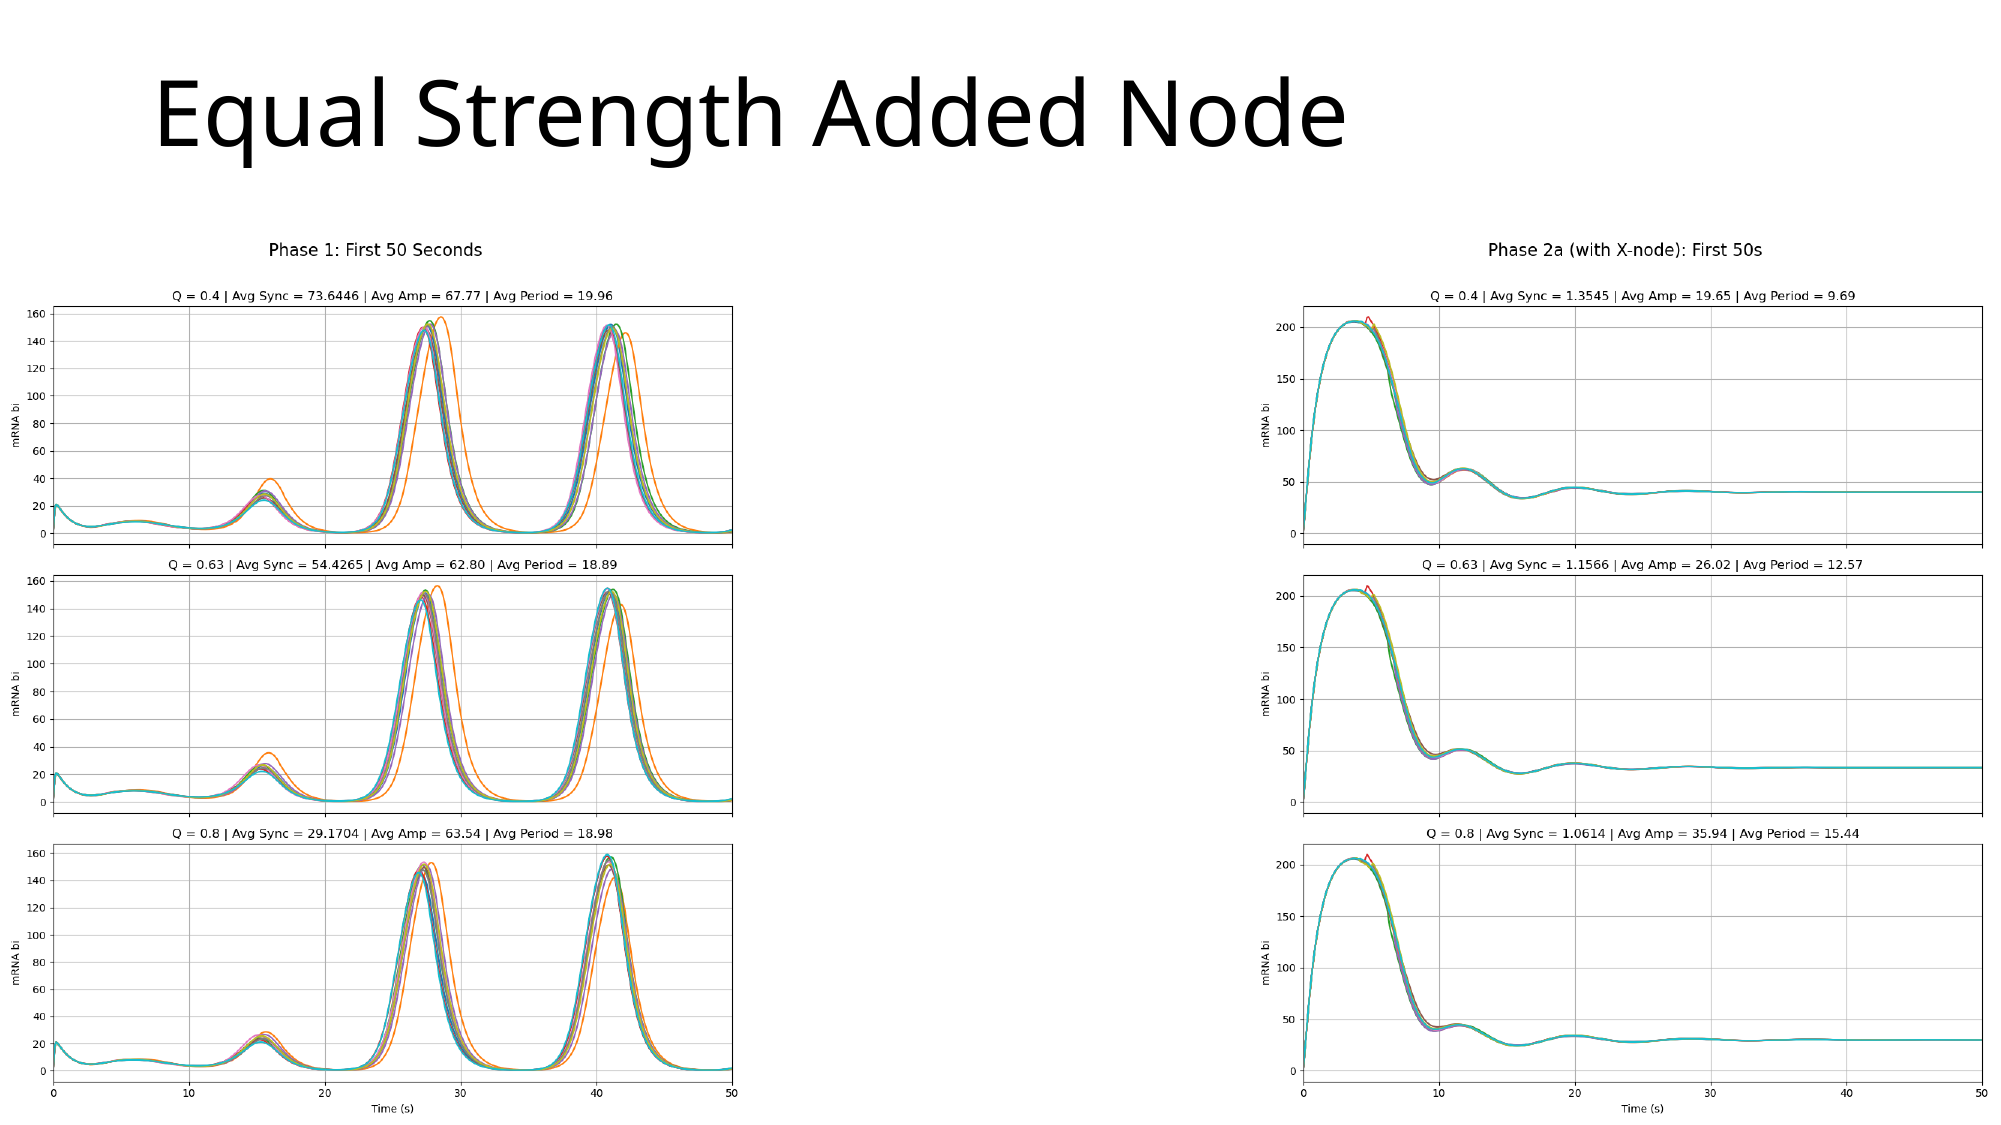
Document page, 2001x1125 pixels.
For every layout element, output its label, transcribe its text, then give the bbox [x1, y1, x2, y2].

picture [1249, 224, 2000, 1125]
picture [0, 224, 751, 1125]
text_box Equal Strength Added Node [137, 59, 1863, 278]
